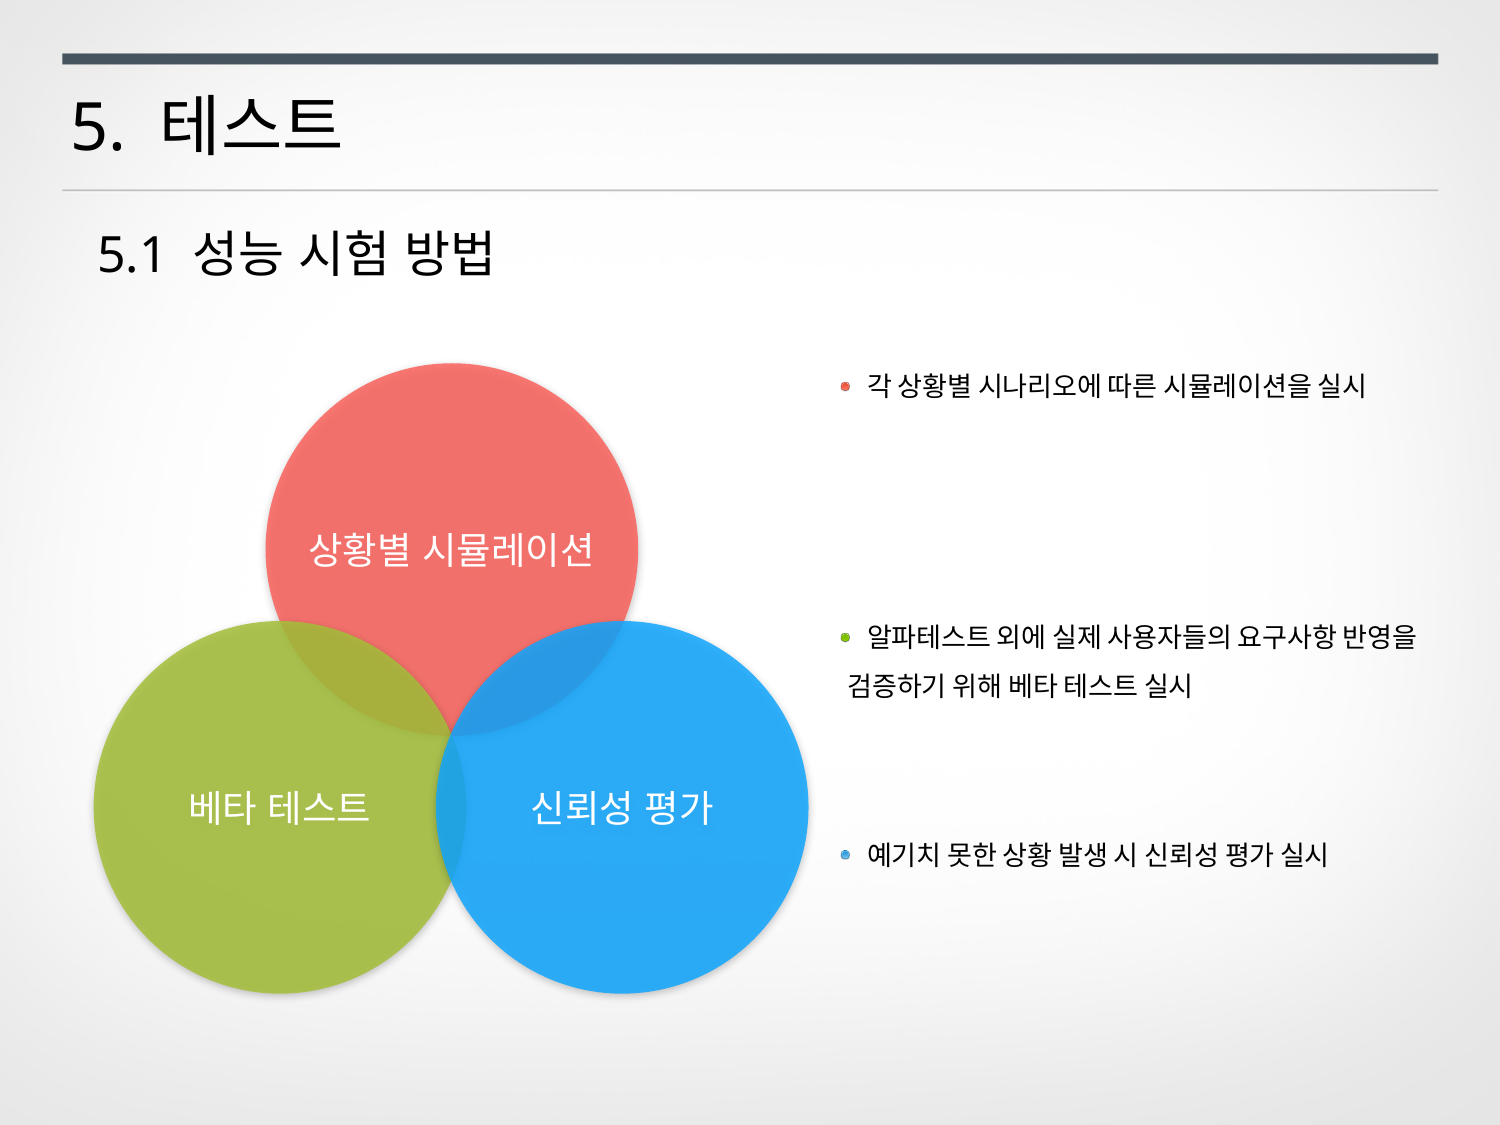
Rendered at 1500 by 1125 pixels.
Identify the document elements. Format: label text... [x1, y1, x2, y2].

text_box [820, 362, 1500, 880]
text_box 5.1 성능 시험 방법 [82, 215, 512, 290]
text_box 5. 테스트 [70, 76, 1231, 175]
text_box 베타 테스트 [93, 621, 449, 994]
picture [0, 0, 1500, 1125]
text_box 신뢰성 평가 [435, 621, 809, 994]
text_box 상황별 시뮬레이션 [265, 363, 639, 722]
